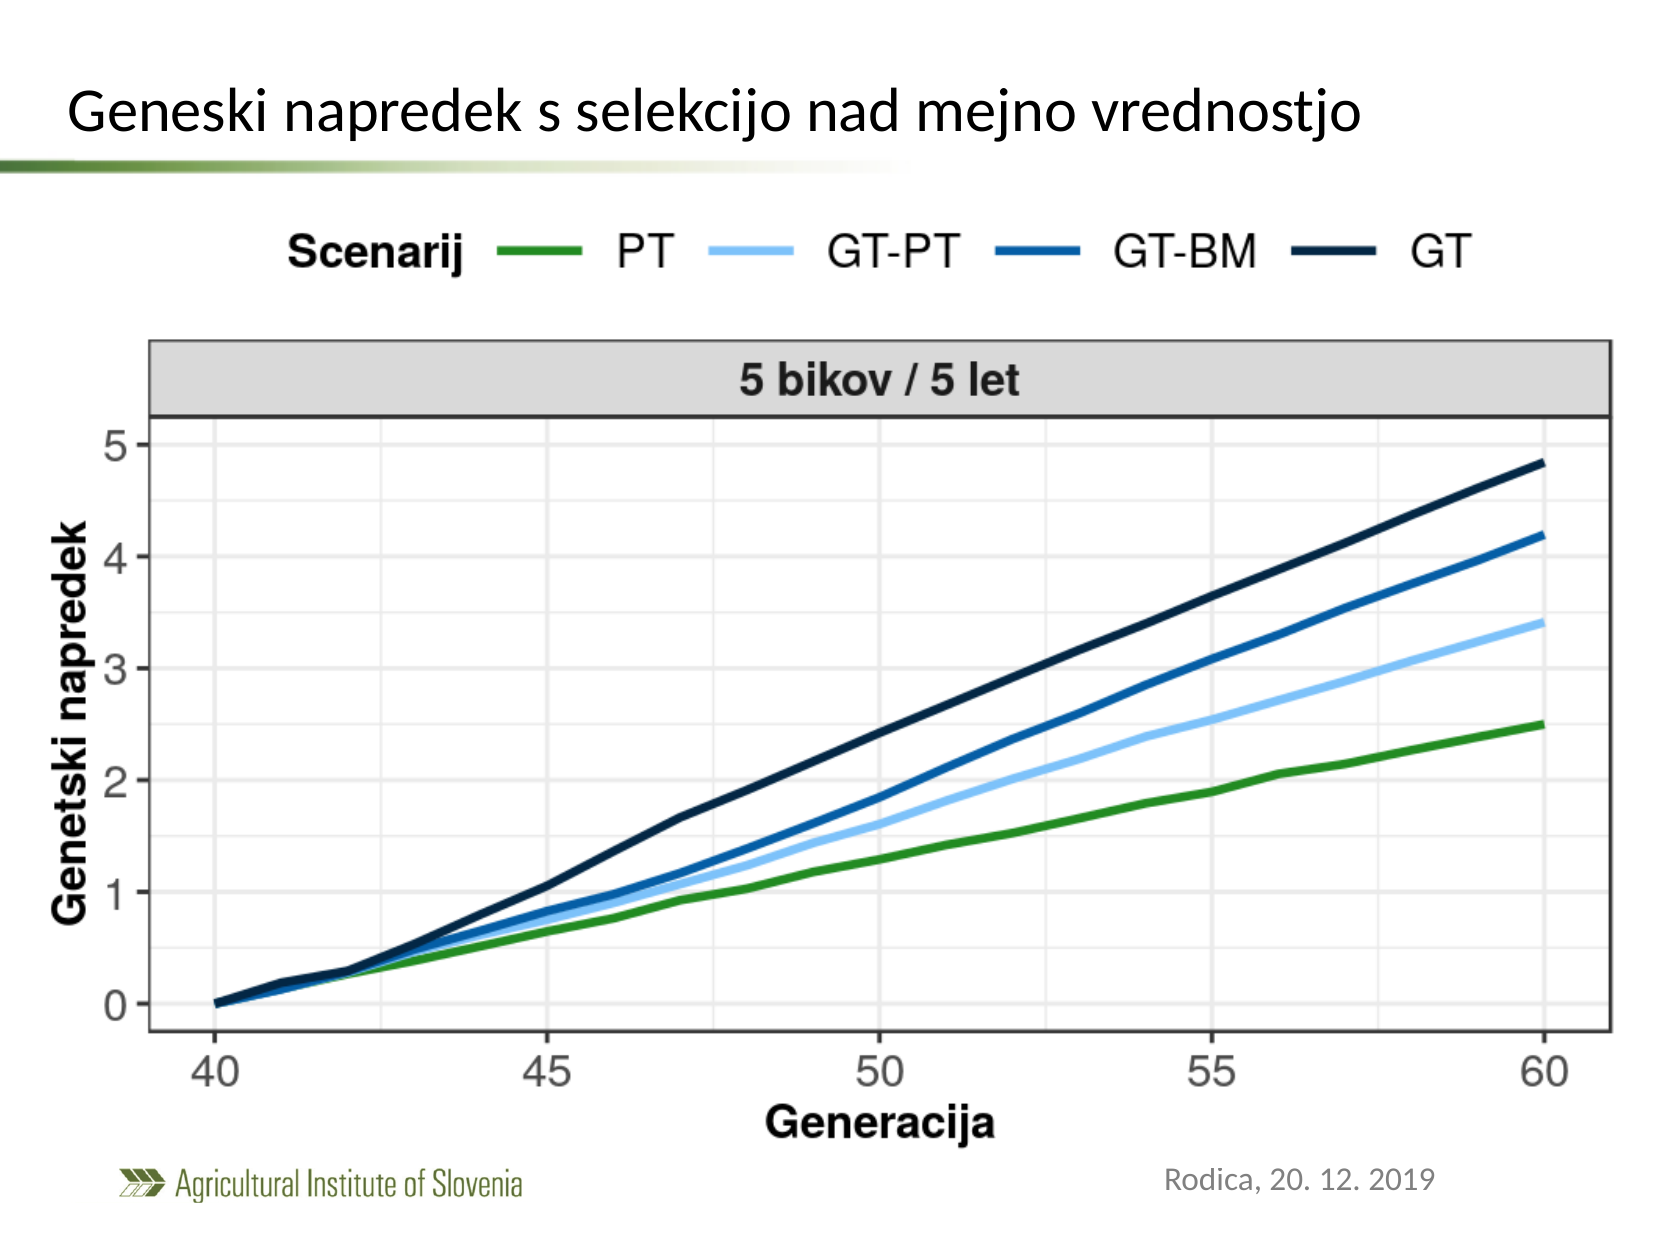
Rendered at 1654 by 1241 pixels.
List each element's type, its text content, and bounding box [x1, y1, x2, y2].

text_box Geneski napredek s selekcijo nad mejno vrednostjo [53, 61, 1628, 175]
picture [0, 0, 1654, 1241]
